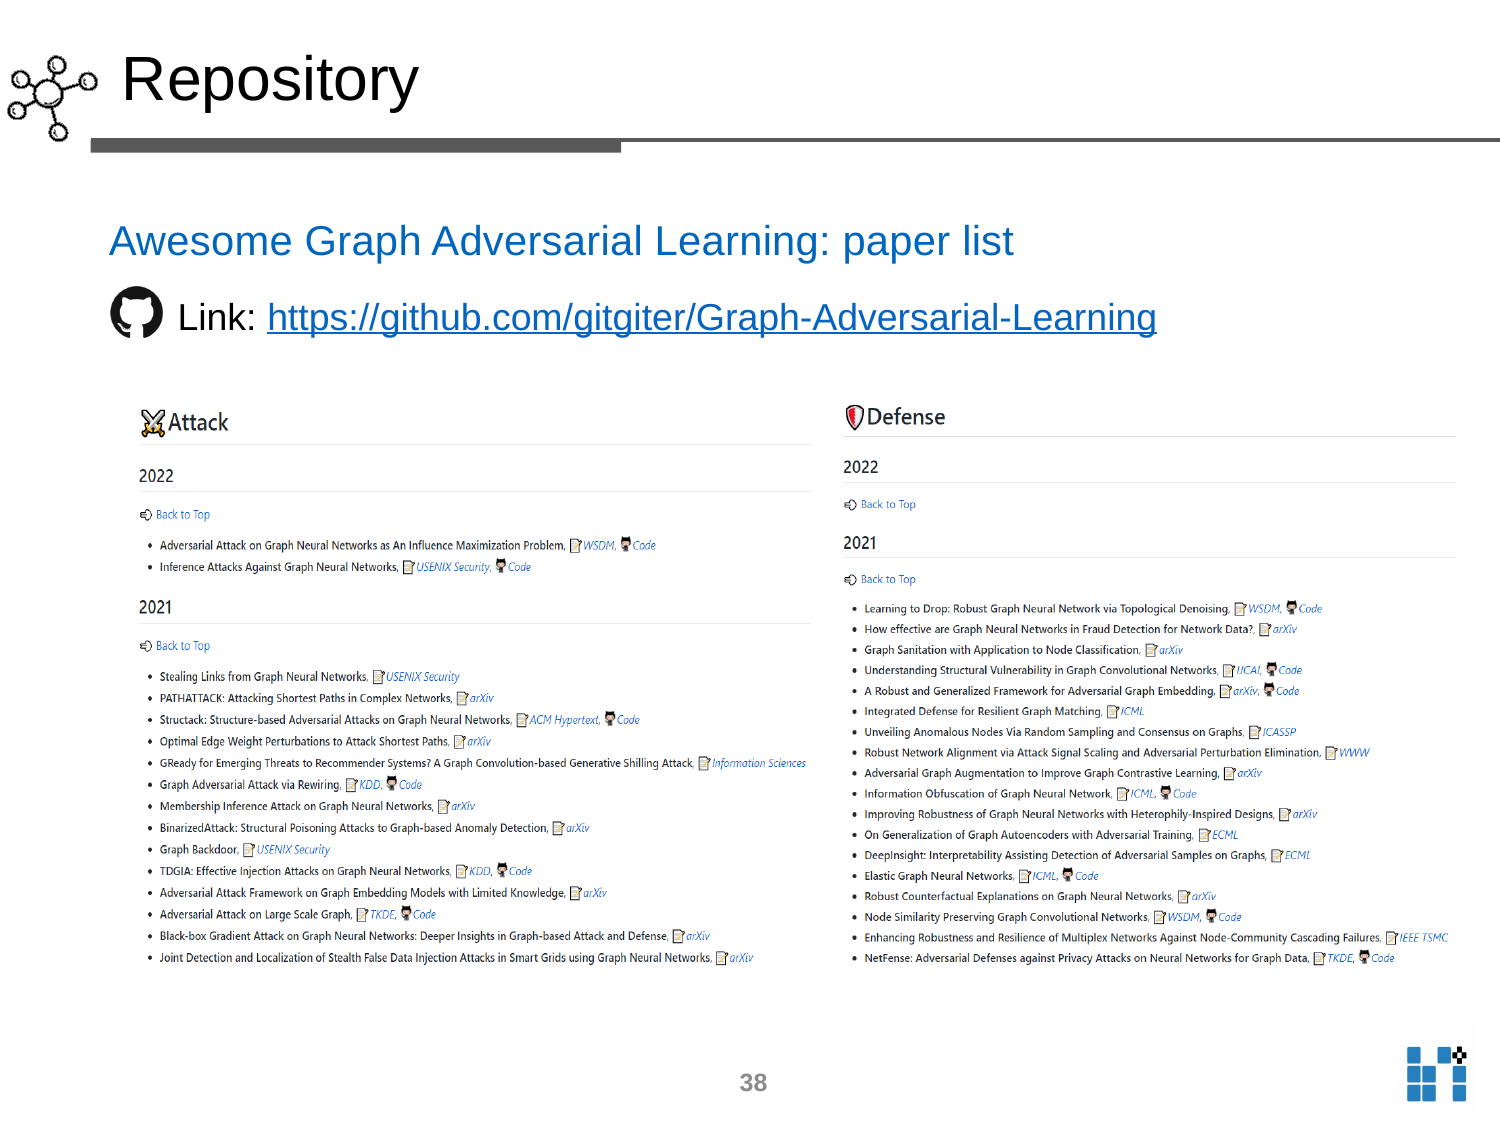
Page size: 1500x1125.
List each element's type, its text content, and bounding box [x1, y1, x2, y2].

text_box Awesome Graph Adversarial Learning: paper list [106, 189, 1280, 264]
picture [1396, 1017, 1477, 1117]
slide_number 38 [662, 1059, 845, 1105]
picture [126, 400, 811, 969]
text_box Link: https://github.com/gitgiter/Graph-Adversarial-Learning [162, 285, 1313, 346]
picture [828, 400, 1456, 969]
picture [109, 286, 163, 338]
title Repository [106, 20, 1401, 140]
